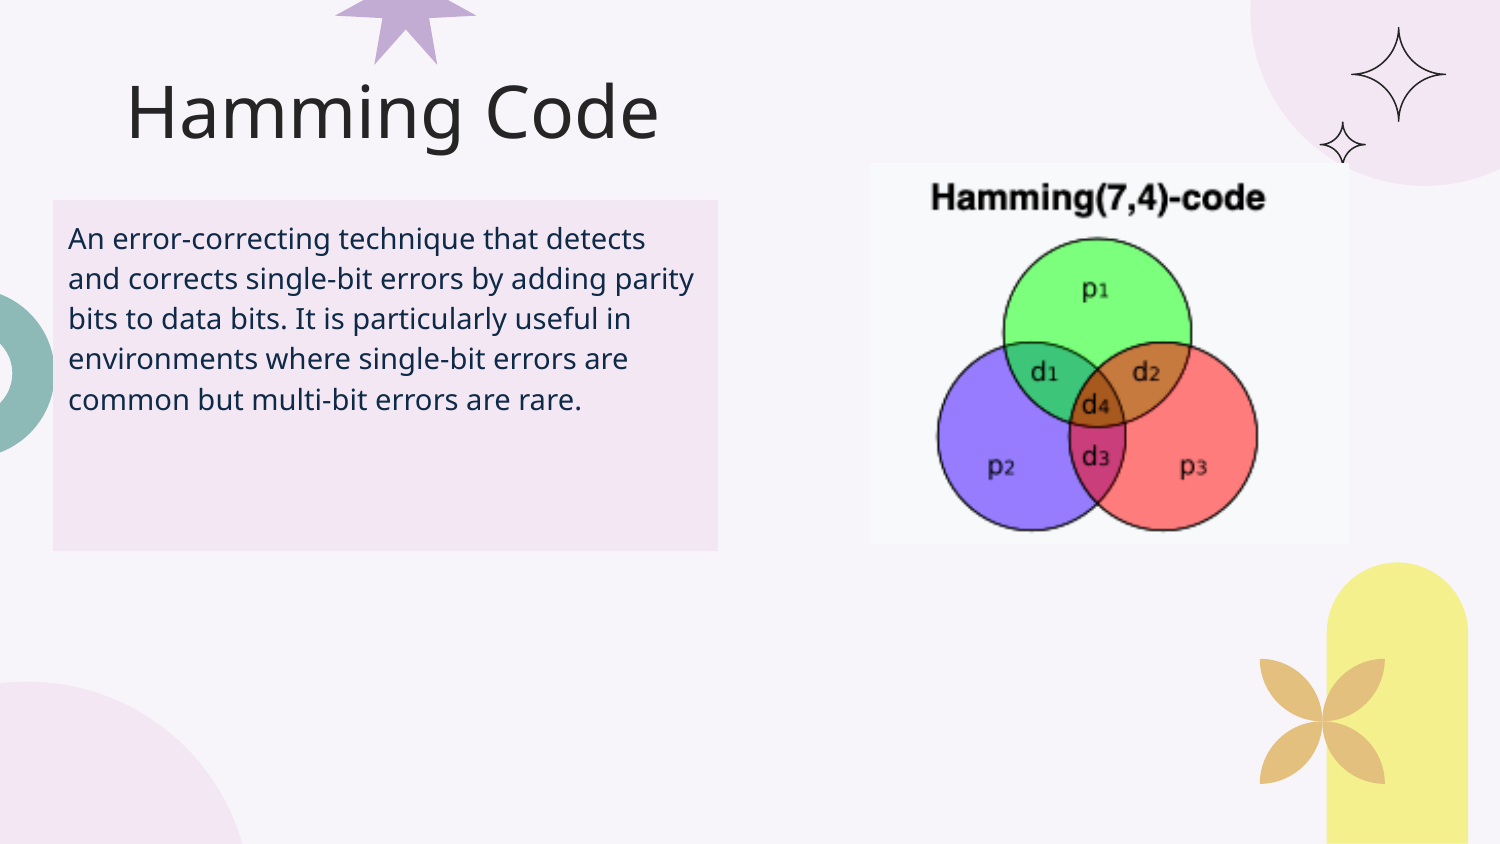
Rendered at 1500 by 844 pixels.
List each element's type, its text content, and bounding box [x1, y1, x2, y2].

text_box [1259, 562, 1469, 844]
title Hamming Code [110, 50, 1315, 145]
picture [869, 163, 1349, 544]
text_box An error-correcting technique that detects and corrects single-bit errors by adding parity bits to data bits. It is particularly useful in environments where single-bit errors are common but multi-bit errors are rare. [53, 200, 718, 552]
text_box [1320, 27, 1446, 168]
